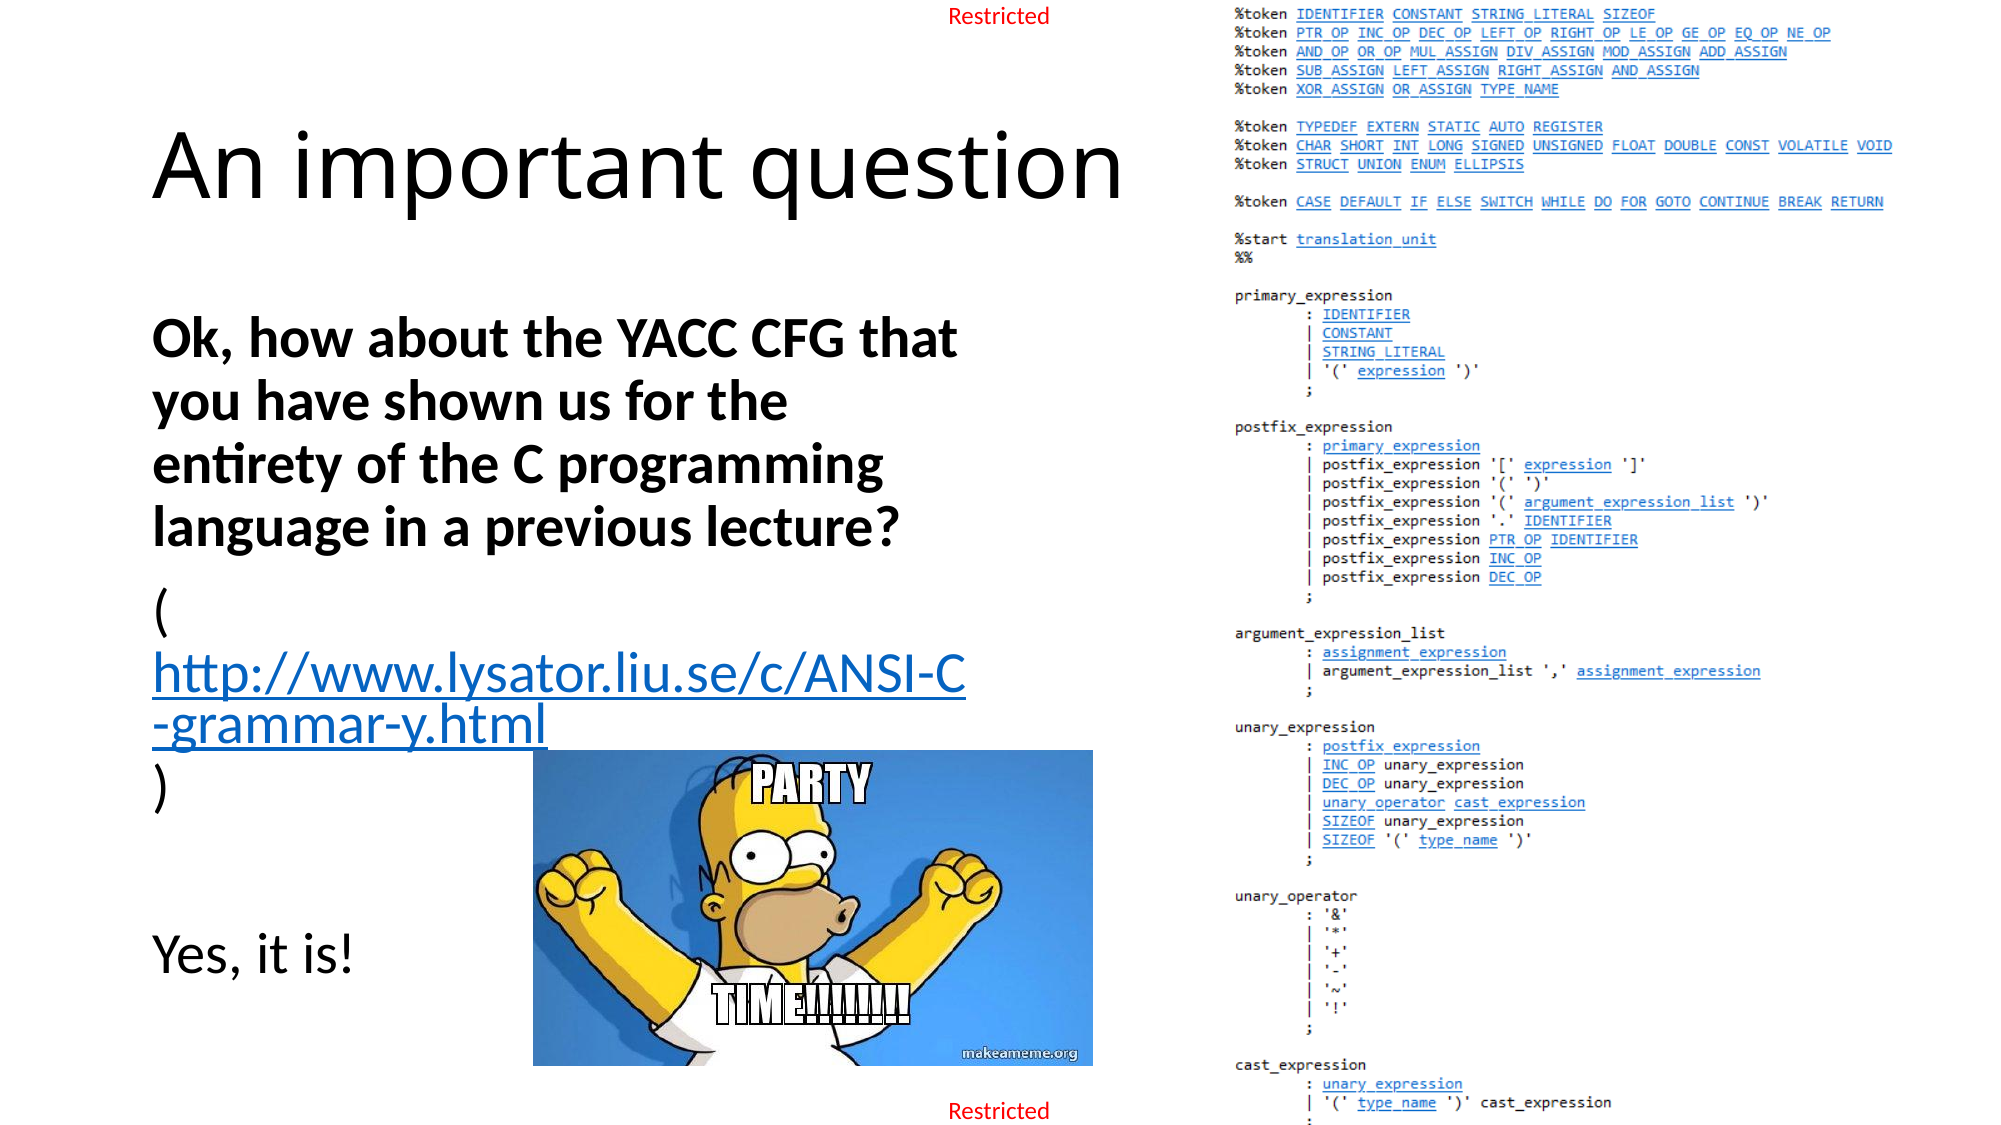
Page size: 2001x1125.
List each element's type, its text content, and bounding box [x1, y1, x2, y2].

title An important question [137, 59, 1230, 278]
picture [1230, 0, 1901, 1125]
list Ok, how about the YACC CFG that you have shown us for the entirety of the C programming language in a previous lecture? (http://www.lysator.liu.se/c/ANSI-C-grammar-y.html) Yes, it is! [137, 299, 988, 1014]
picture [533, 750, 1093, 1066]
